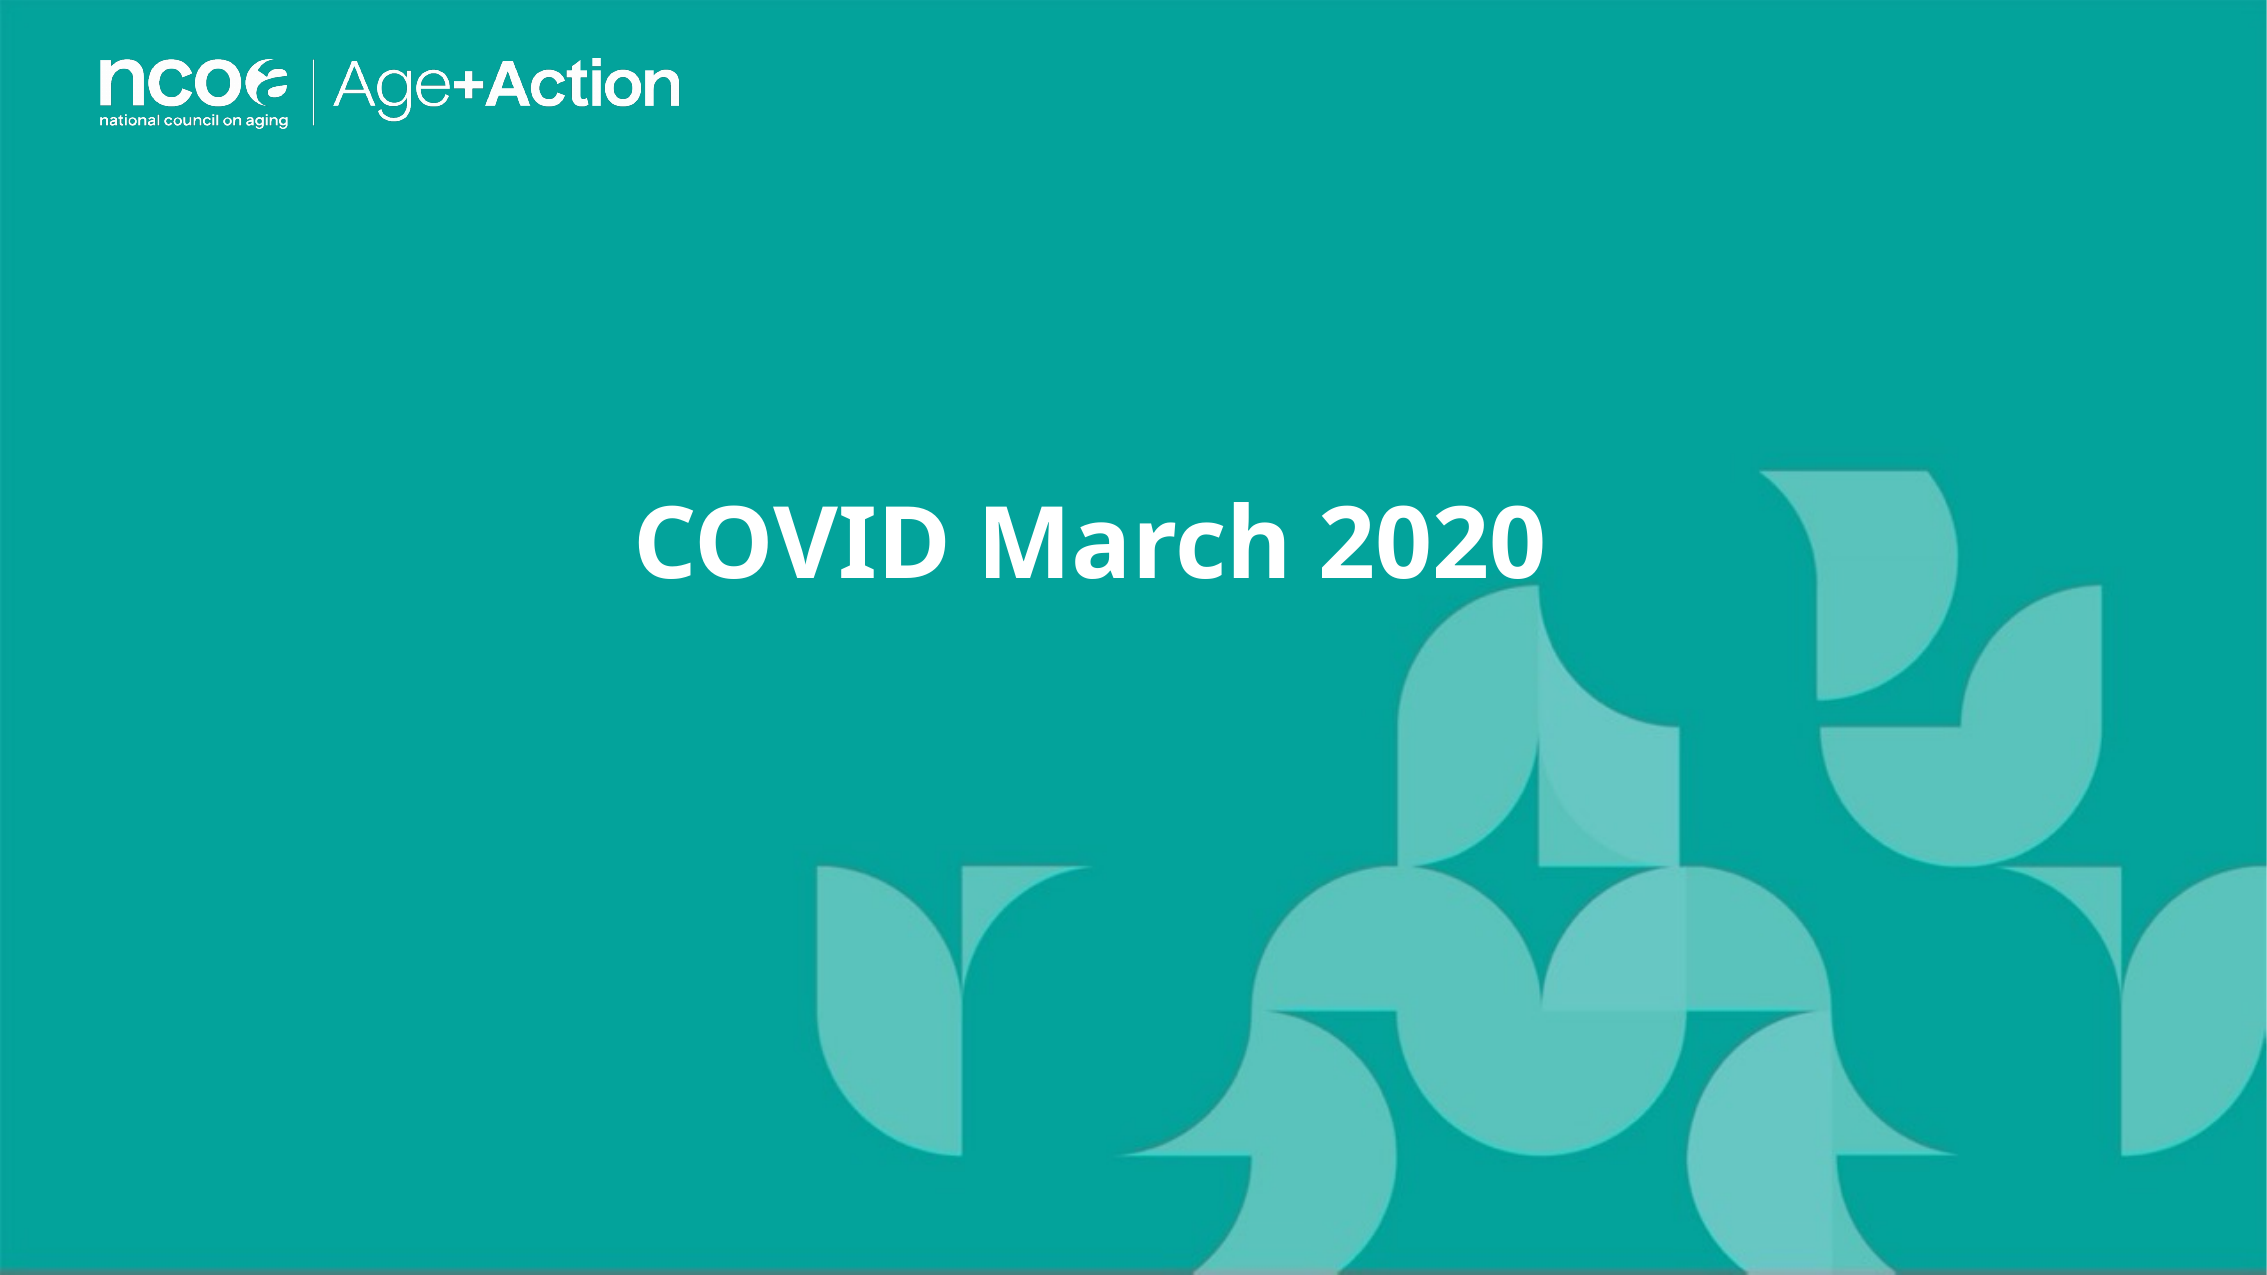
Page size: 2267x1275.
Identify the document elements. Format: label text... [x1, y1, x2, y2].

list COVID March 2020 [84, 492, 2098, 618]
picture [0, 0, 2267, 1275]
